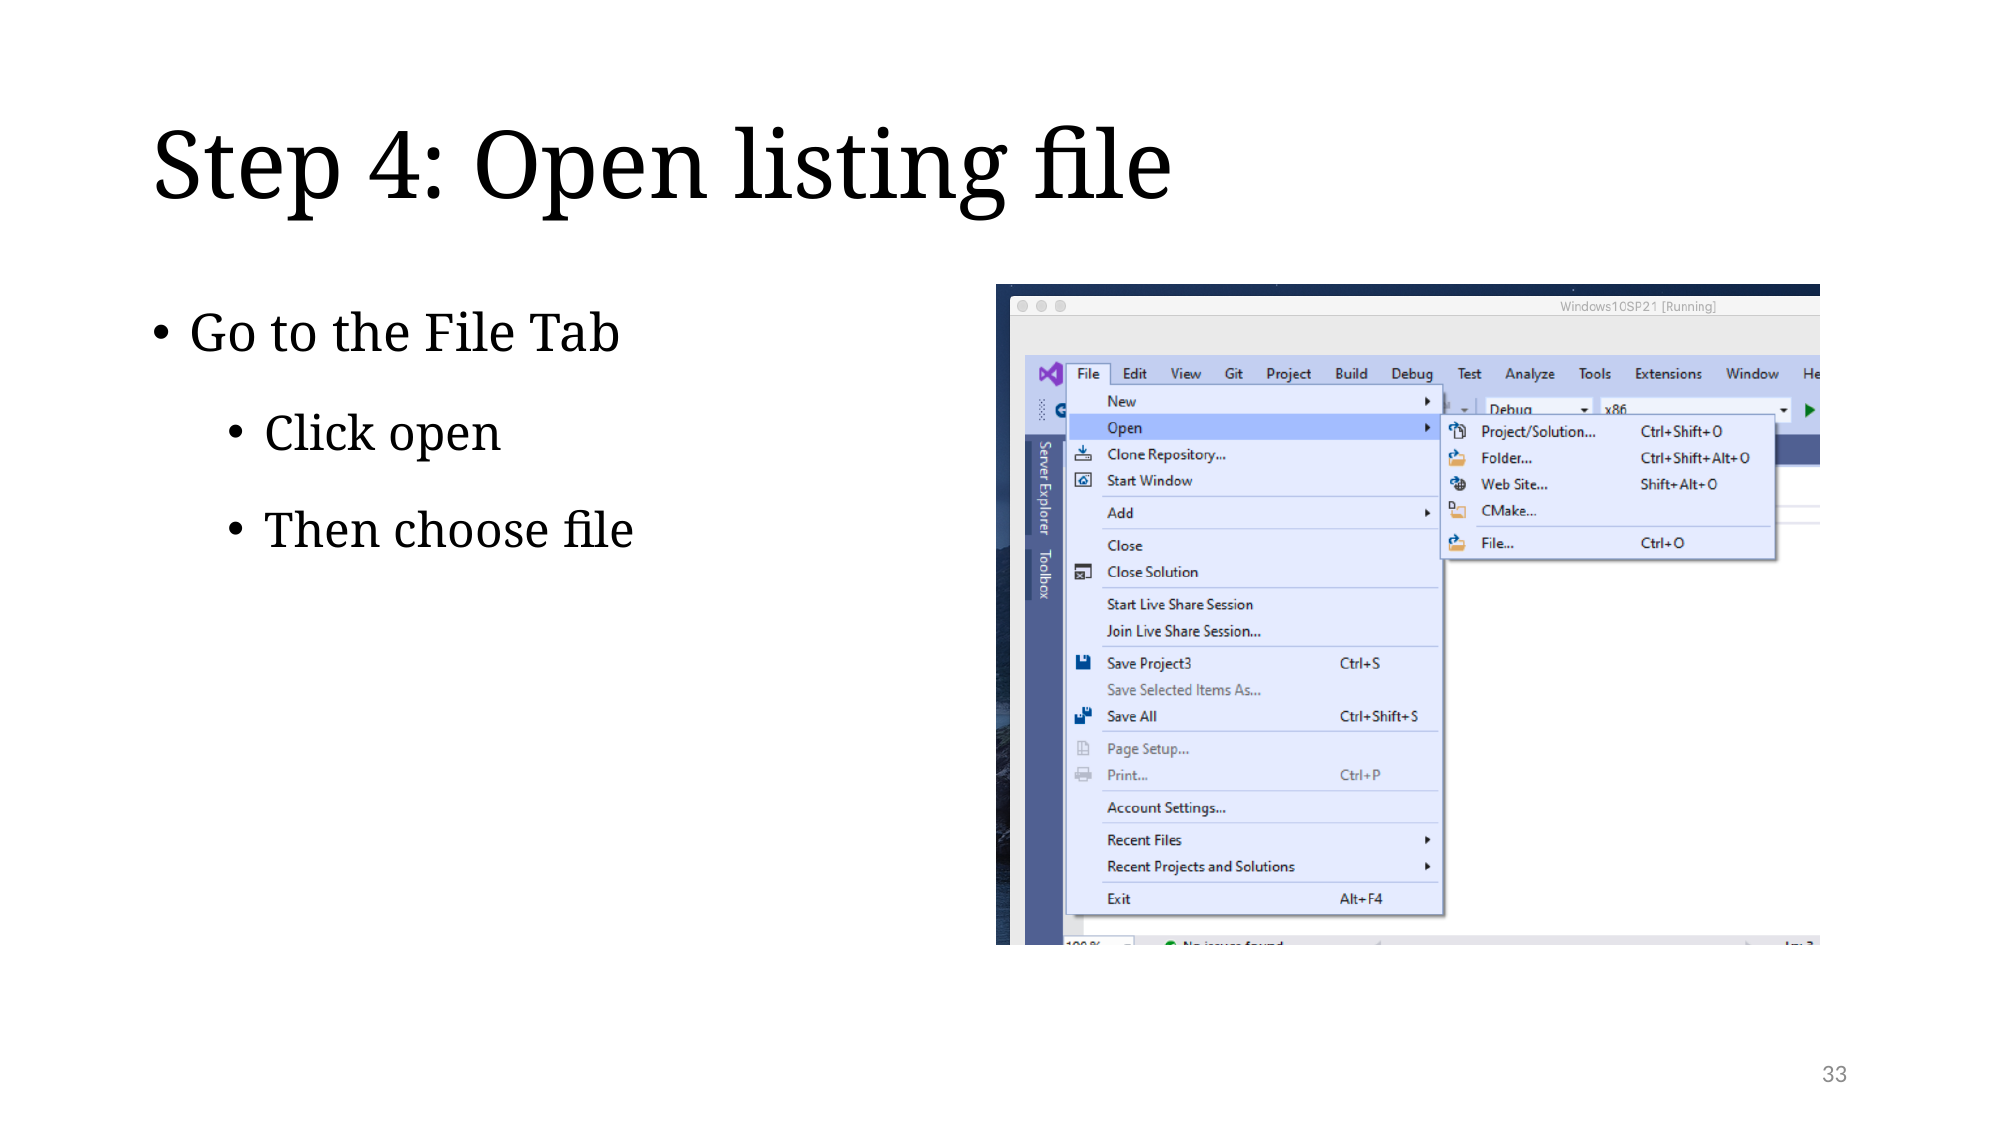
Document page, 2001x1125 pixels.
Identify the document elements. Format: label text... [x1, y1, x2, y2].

slide_number 33 [1412, 1042, 1863, 1103]
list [995, 284, 1820, 945]
text_box Go to the File Tab Click open Then choose file [137, 299, 956, 1014]
title Step 4: Open listing file [137, 59, 1863, 278]
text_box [1002, 346, 1250, 449]
